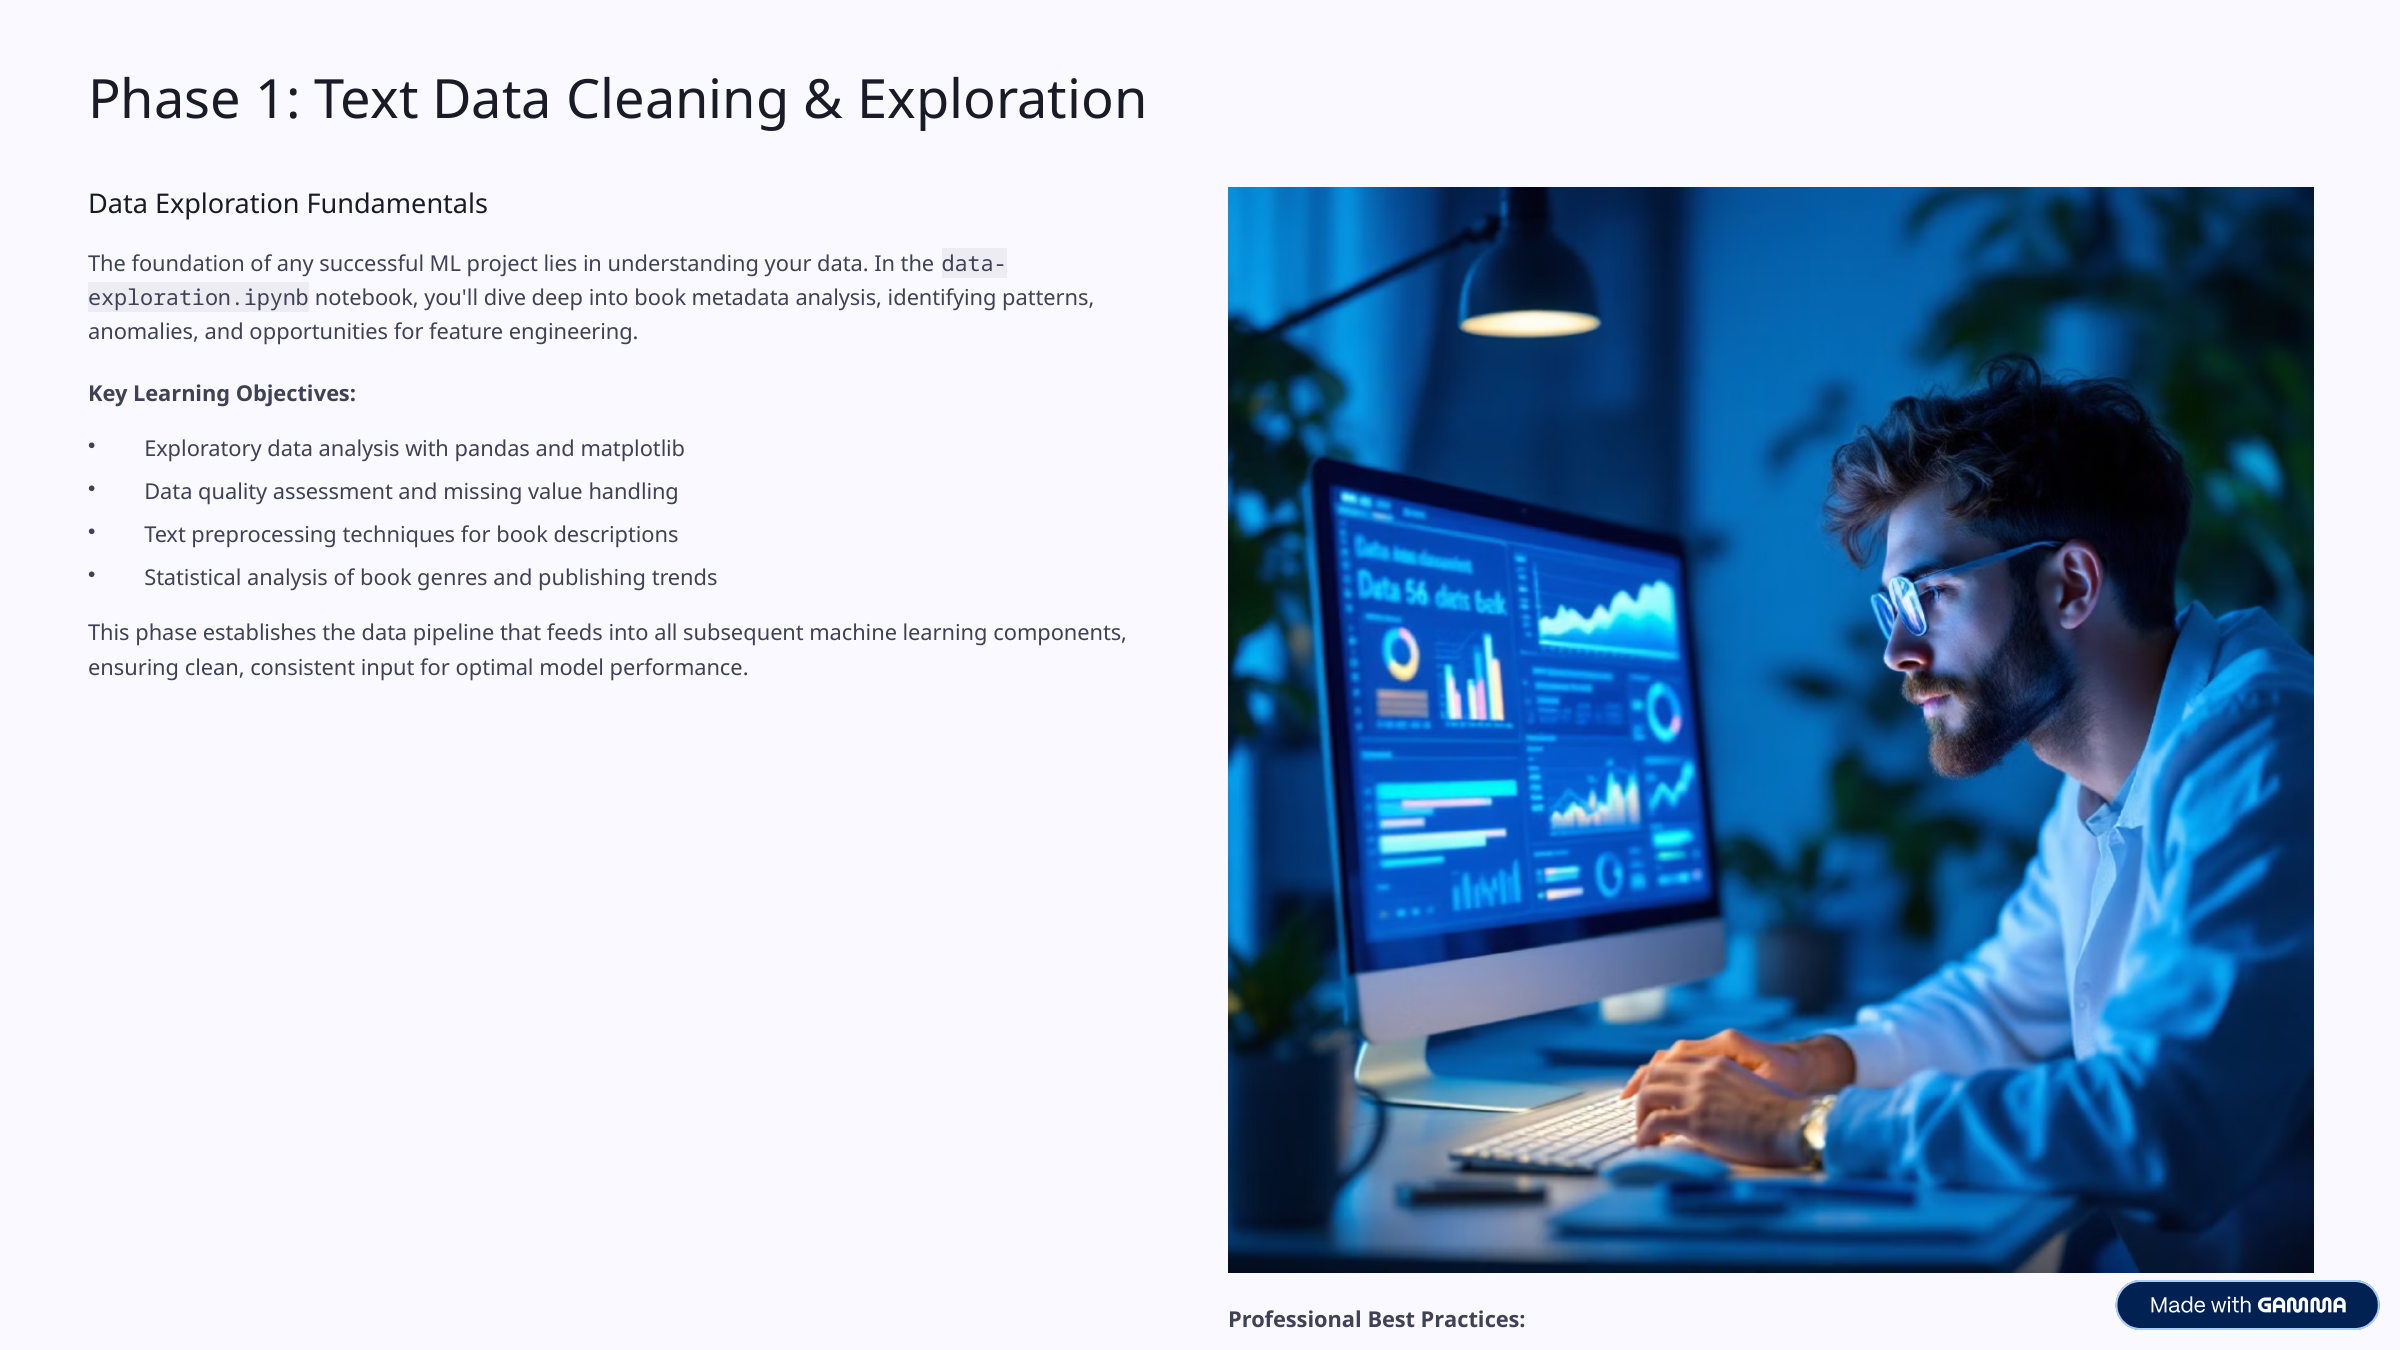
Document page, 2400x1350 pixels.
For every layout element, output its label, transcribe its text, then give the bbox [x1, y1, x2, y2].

text_box Data quality assessment and missing value handling [88, 469, 1174, 506]
text_box Text preprocessing techniques for book descriptions [88, 512, 1174, 549]
text_box Statistical analysis of book genres and publishing trends [88, 555, 1174, 592]
picture [1228, 187, 2389, 1339]
text_box Professional Best Practices: [1228, 1297, 2314, 1333]
text_box Exploratory data analysis with pandas and matplotlib [88, 426, 1174, 463]
text_box Phase 1: Text Data Cleaning & Exploration [88, 60, 1213, 130]
text_box Data Exploration Fundamentals [88, 184, 525, 219]
text_box This phase establishes the data pipeline that feeds into all subsequent machine learning components, ensuring clean, consistent input for optimal model performance. [88, 610, 1174, 682]
text_box The foundation of any successful ML project lies in understanding your data. In the data-exploration.ipynb notebook, you'll dive deep into book metadata analysis, identifying patterns, anomalies, and opportunities for feature engineering. [88, 241, 1174, 352]
text_box Key Learning Objectives: [88, 371, 1174, 407]
